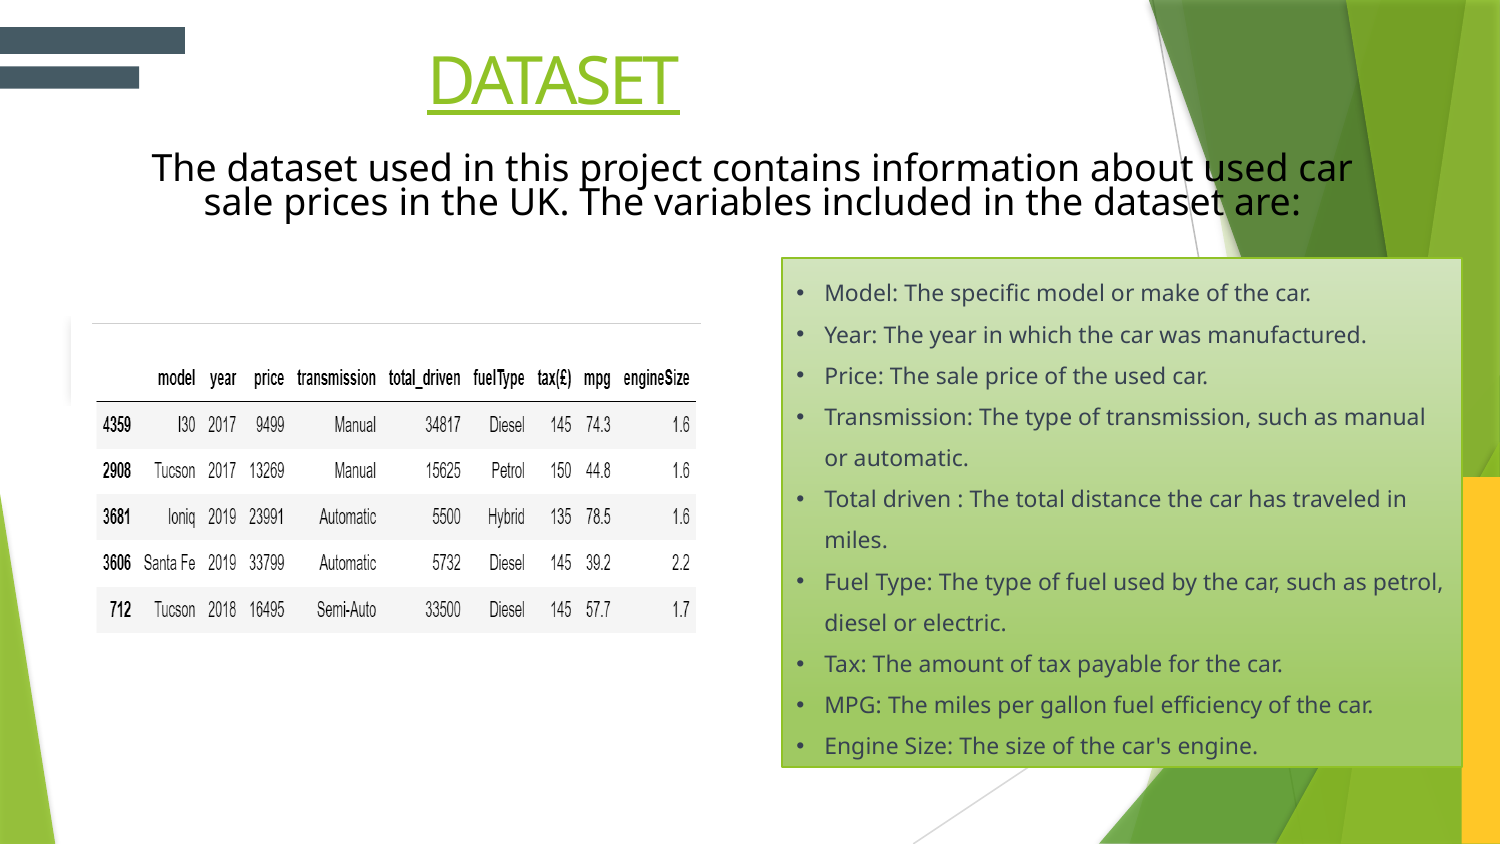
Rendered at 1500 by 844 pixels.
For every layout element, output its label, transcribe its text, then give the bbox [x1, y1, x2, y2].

text_box [0, 66, 140, 89]
picture [91, 322, 702, 643]
text_box Model: The specific model or make of the car. Year: The year in which the car was manufactured. Price: The sale price of the used car. Transmission: The type of transmission, such as manual or automatic. Total driven : The total distance the car has traveled in miles. Fuel Type: The type of fuel used by the car, such as petrol, diesel or electric. Tax: The amount of tax payable for the car. MPG: The miles per gallon fuel efficiency of the car. Engine Size: The size of the car's engine. [781, 257, 1463, 768]
text_box [1461, 477, 1500, 844]
text_box The dataset used in this project contains information about used car sale prices in the UK. The variables included in the dataset are: [139, 150, 1366, 223]
text_box [0, 27, 185, 54]
title DATASET [425, 36, 925, 150]
